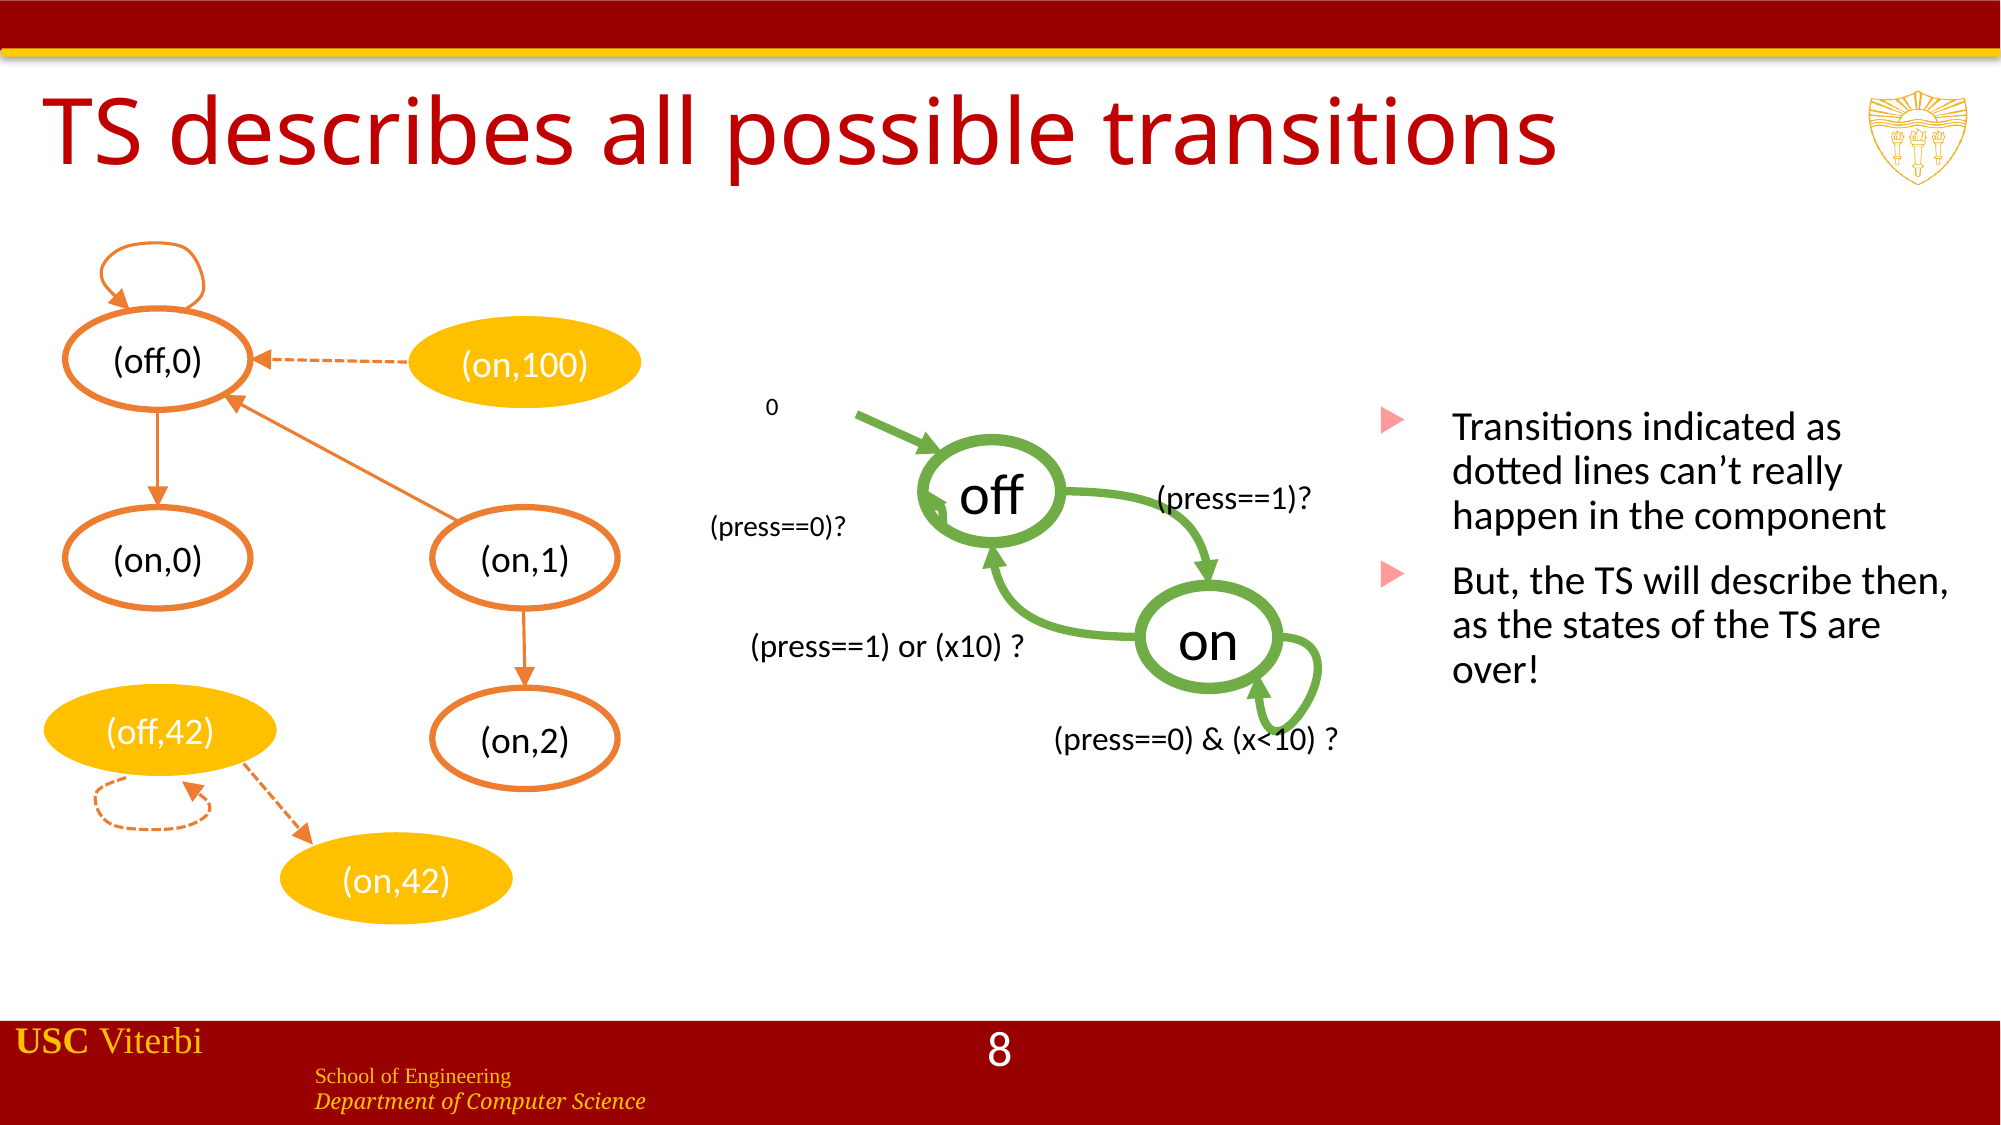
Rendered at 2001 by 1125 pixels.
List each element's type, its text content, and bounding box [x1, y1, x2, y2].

text_box (off,0) [64, 310, 252, 411]
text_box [243, 763, 313, 845]
text_box (on,42) [276, 829, 516, 928]
text_box (on,2) [431, 686, 619, 791]
picture [1836, 76, 2000, 199]
text_box (off,42) [40, 680, 280, 780]
slide_number 8 [774, 1016, 1225, 1077]
text_box (on,1) [431, 506, 619, 610]
title TS describes all possible transitions [27, 70, 1819, 199]
text_box (on,100) [405, 312, 645, 412]
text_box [250, 359, 407, 363]
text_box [693, 383, 1357, 806]
text_box [93, 776, 212, 832]
text_box [99, 241, 206, 314]
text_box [223, 394, 460, 522]
text_box (on,0) [64, 506, 252, 610]
